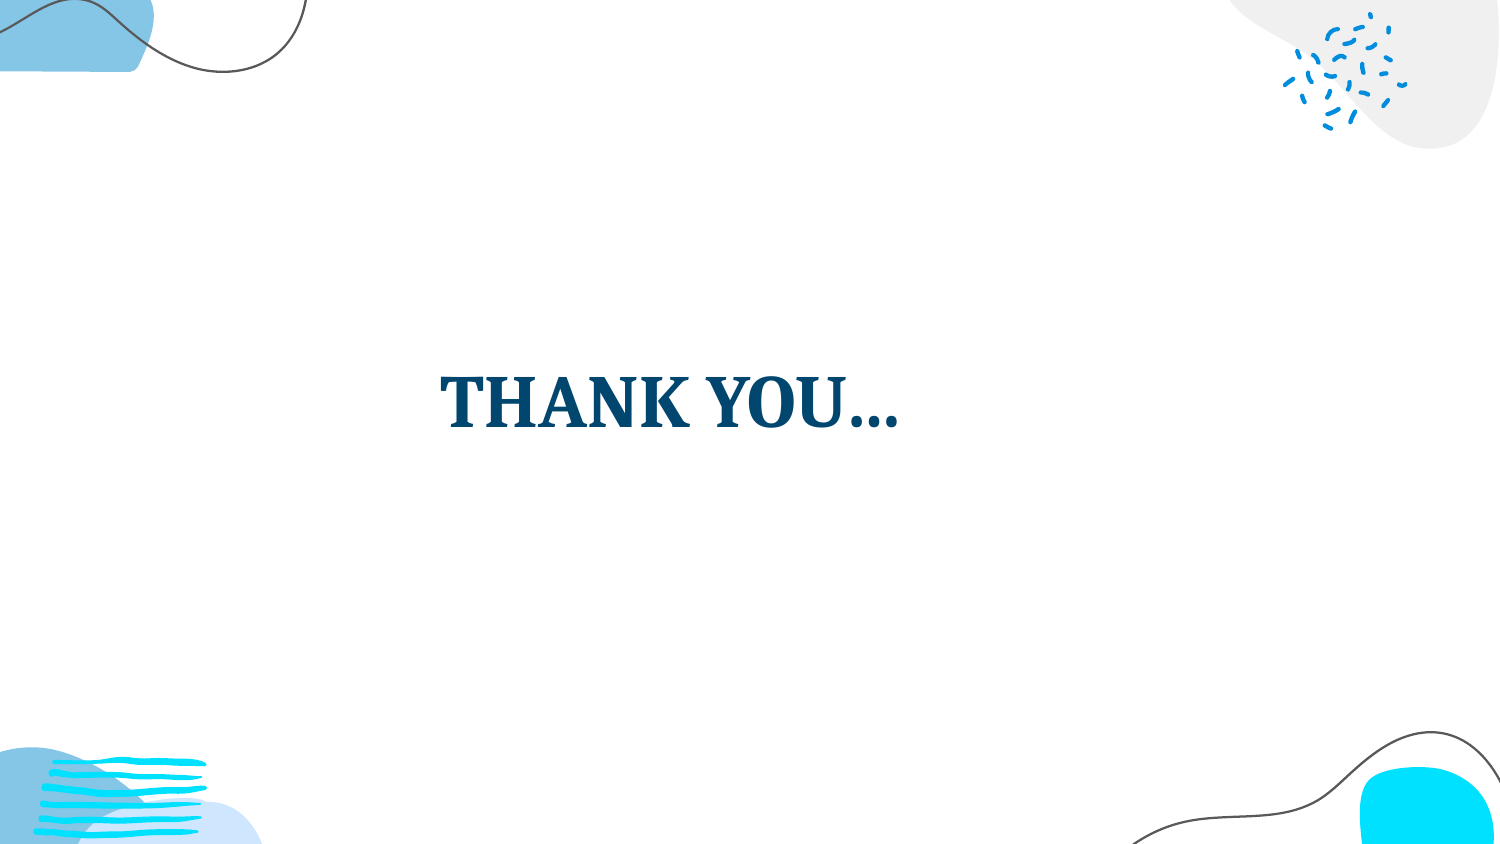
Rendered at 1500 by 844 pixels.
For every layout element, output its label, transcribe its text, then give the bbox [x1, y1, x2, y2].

text_box THANK YOU… [426, 345, 1500, 450]
